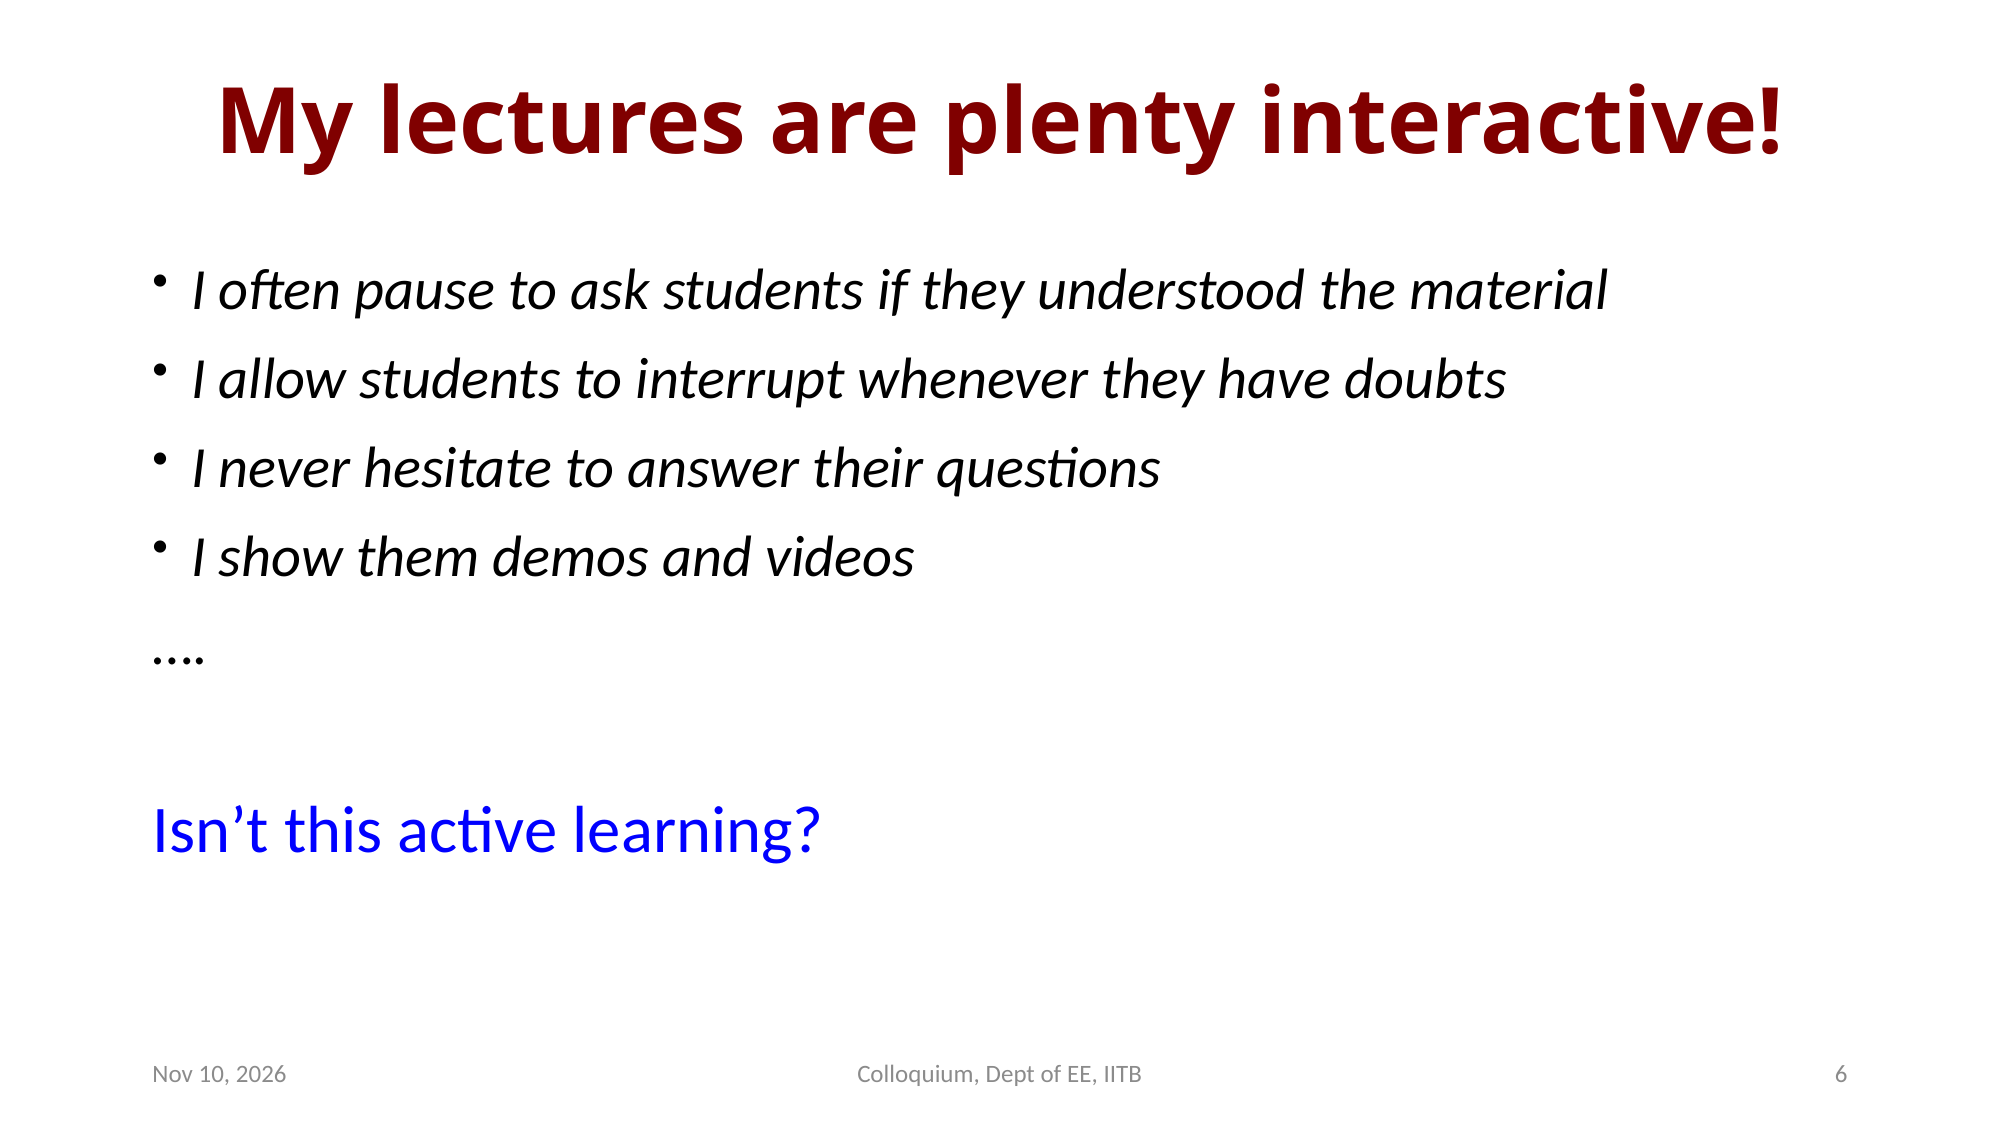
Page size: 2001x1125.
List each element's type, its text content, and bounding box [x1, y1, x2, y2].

slide_number 4-Nov-15 [137, 1042, 588, 1103]
list I often pause to ask students if they understood the material I allow students to interrupt whenever they have doubts I never hesitate to answer their questions I show them demos and videos …. Isn’t this active learning? [137, 237, 1863, 952]
footer Colloquium, Dept of EE, IITB [662, 1042, 1338, 1103]
slide_number 6 [1412, 1042, 1863, 1103]
title My lectures are plenty interactive! [137, 43, 1863, 205]
